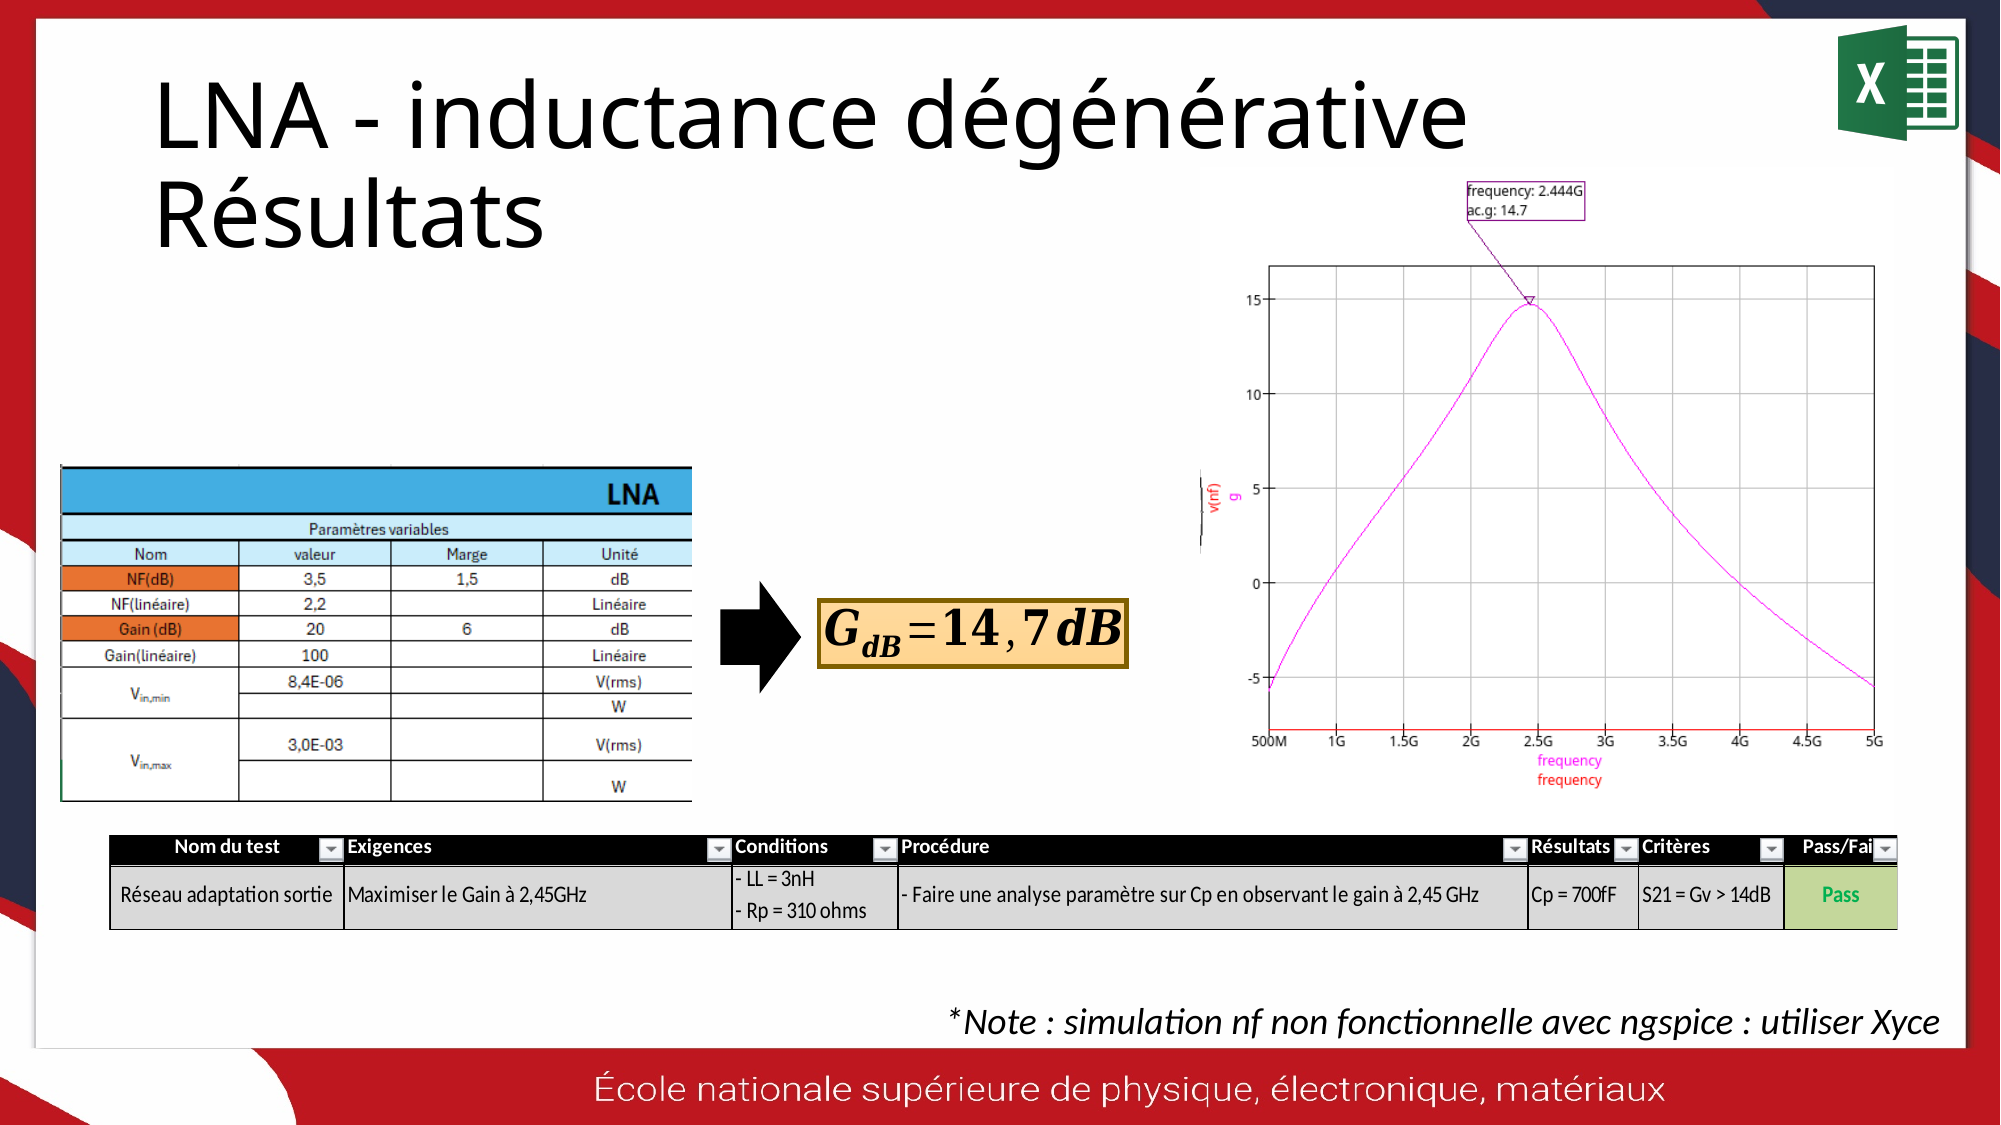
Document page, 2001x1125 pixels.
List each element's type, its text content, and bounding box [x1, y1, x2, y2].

text_box [720, 580, 802, 694]
text_box *Note : simulation nf non fonctionnelle avec ngspice : utiliser Xyce [929, 989, 1957, 1050]
picture [0, 0, 2000, 1125]
slide_number 34 [1412, 1050, 1863, 1103]
title LNA - inductance dégénérative Résultats [137, 59, 1863, 278]
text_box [109, 835, 1899, 931]
